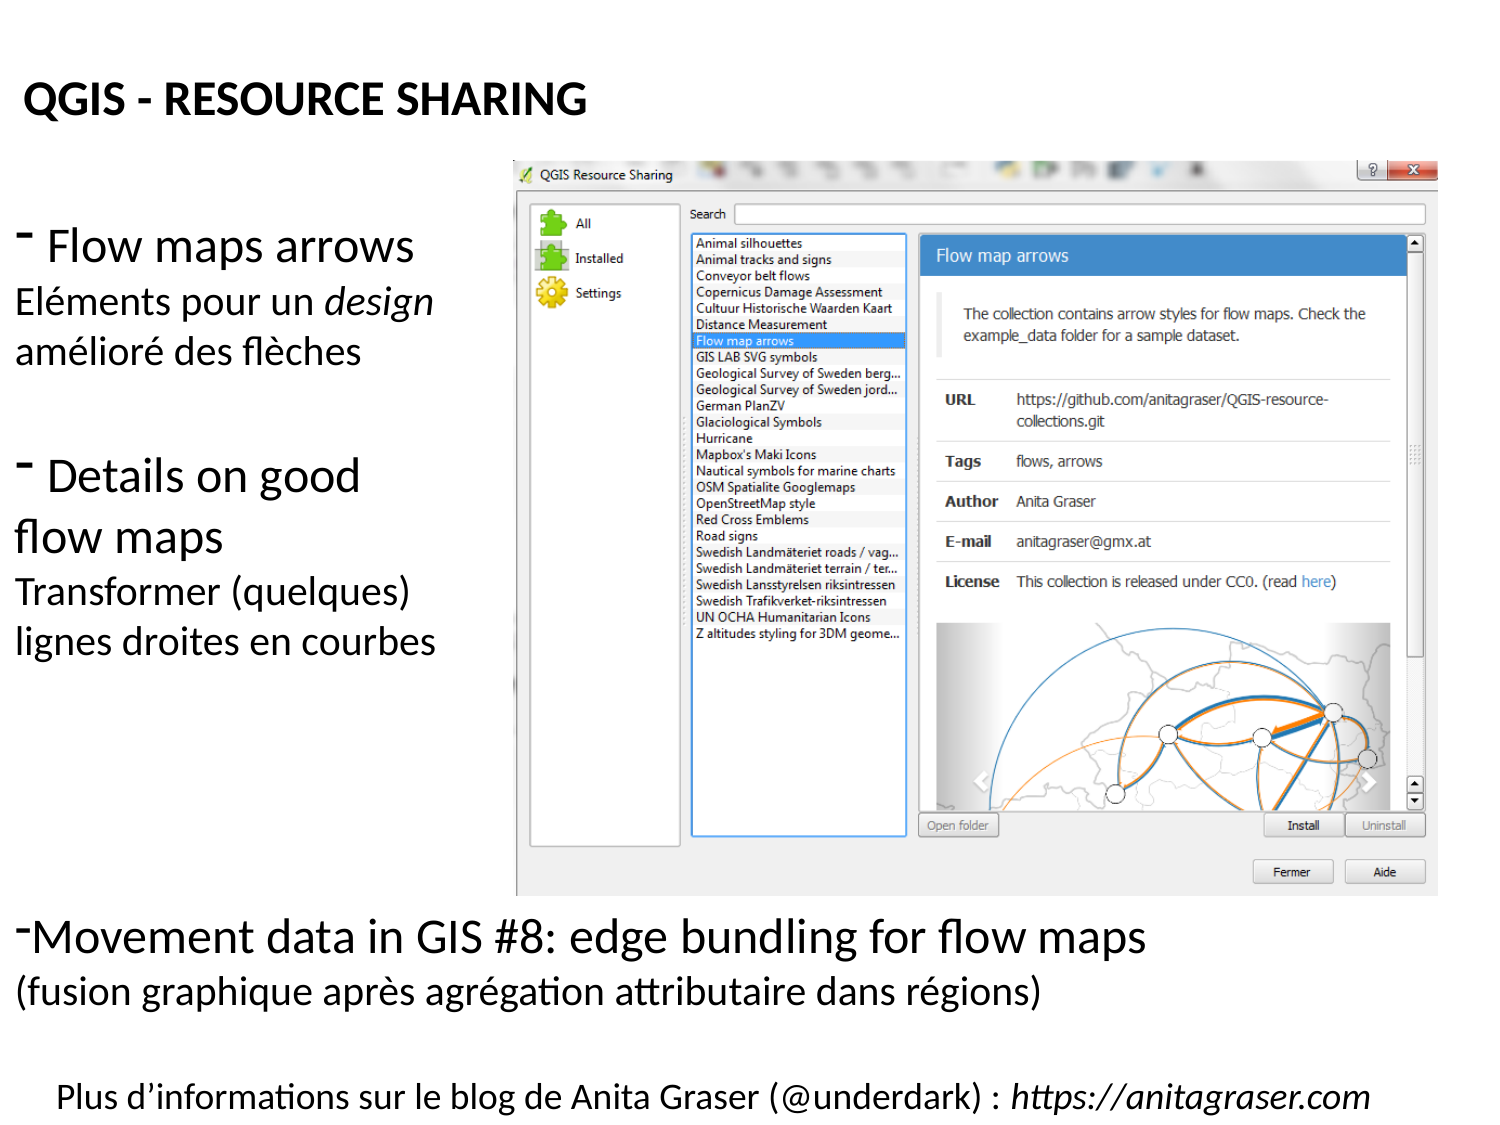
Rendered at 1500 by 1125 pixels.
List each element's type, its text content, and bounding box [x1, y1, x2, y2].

text_box Flow maps arrows Eléments pour un design amélioré des flèches Details on good flow maps Transformer (quelques) lignes droites en courbes Movement data in GIS #8: edge bundling for flow maps (fusion graphique après agrégation attributaire dans régions) [0, 196, 1383, 1082]
text_box Plus d’informations sur le blog de Anita Graser (@underdark) : https://anitagraser.com [41, 1064, 1424, 1125]
text_box QGIS - RESOURCE SHARING [8, 27, 604, 133]
picture [513, 160, 1438, 896]
